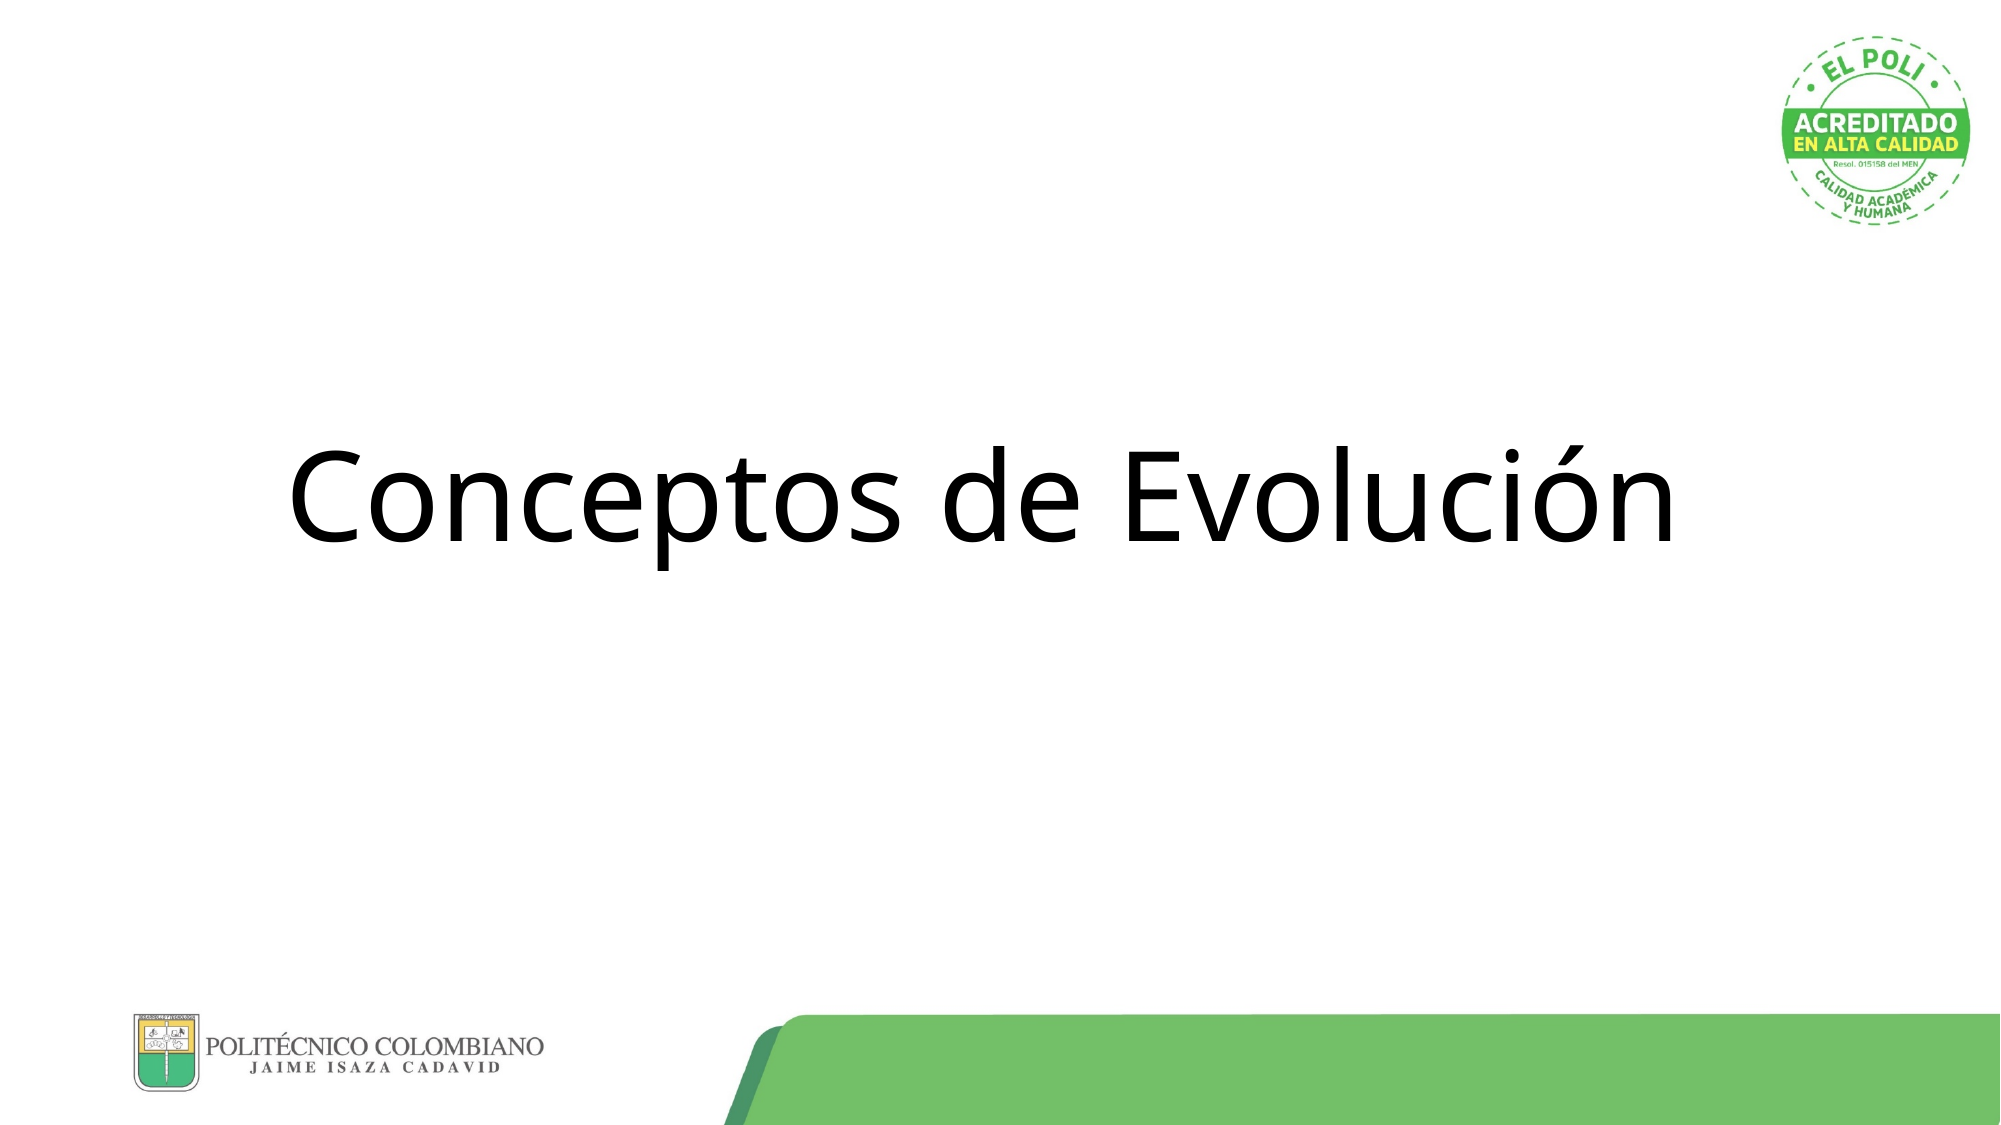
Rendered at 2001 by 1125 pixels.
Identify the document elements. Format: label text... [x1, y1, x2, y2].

title Conceptos de Evolución [249, 184, 1750, 576]
